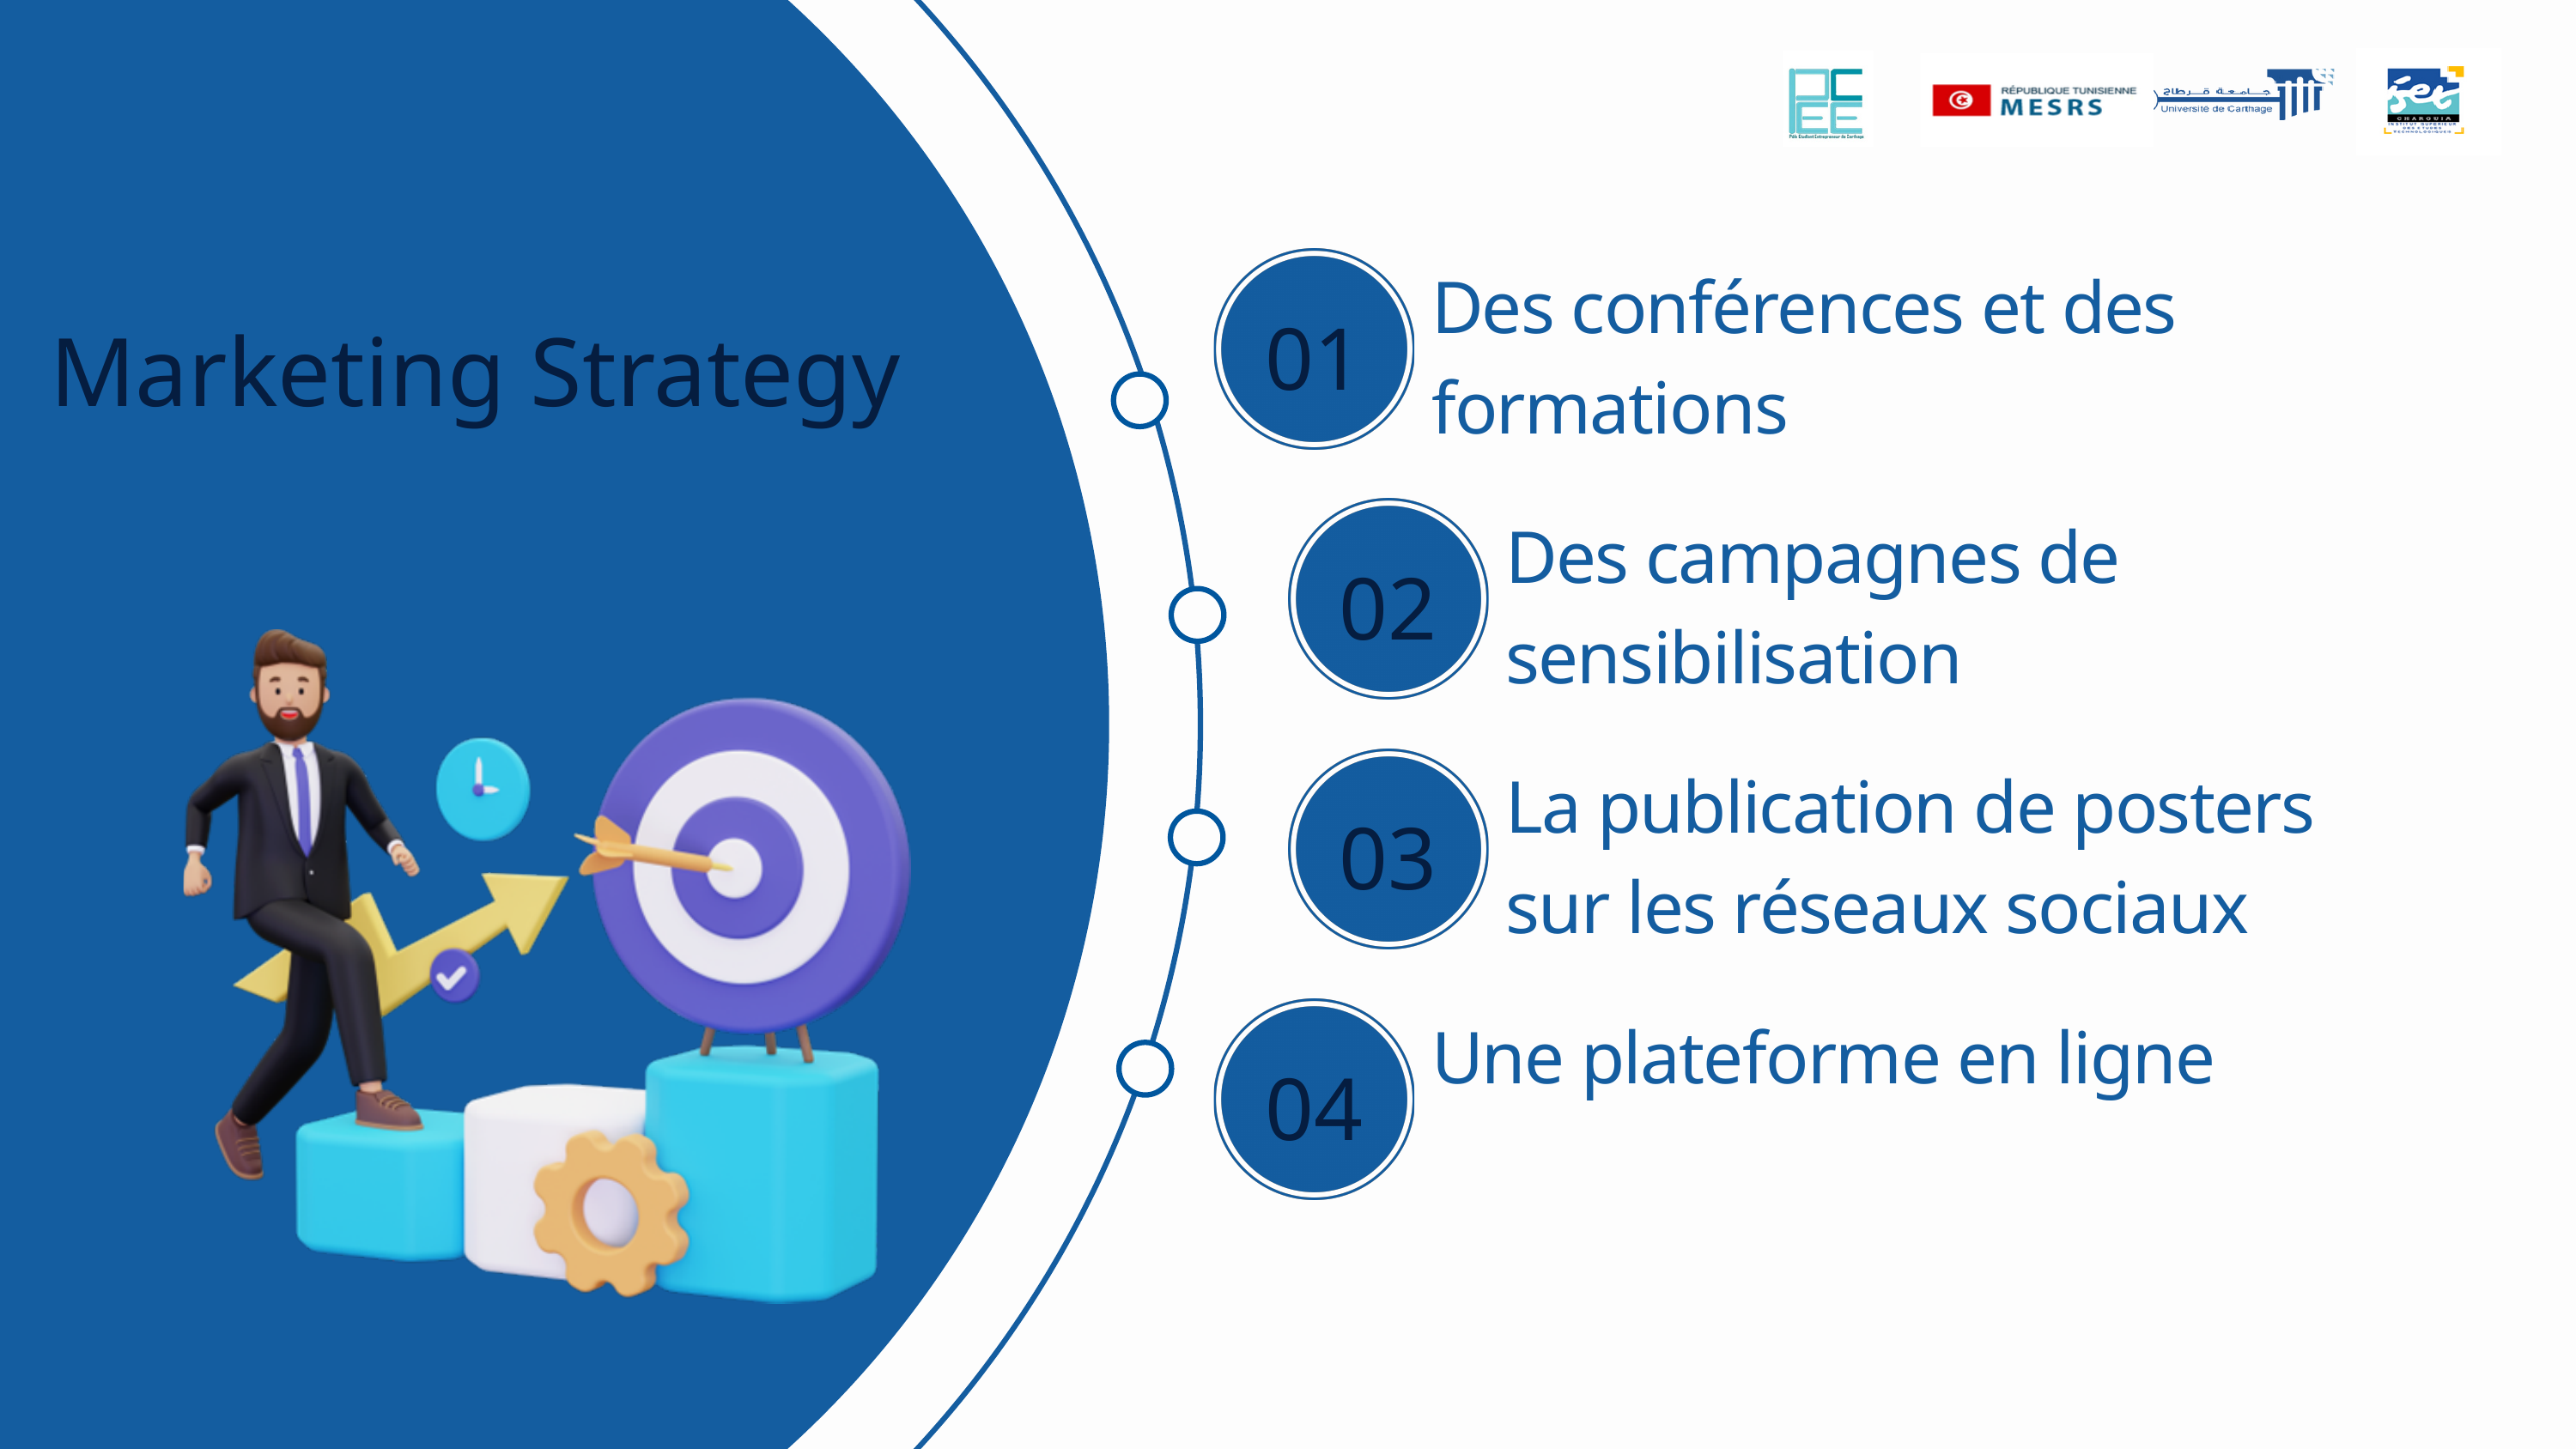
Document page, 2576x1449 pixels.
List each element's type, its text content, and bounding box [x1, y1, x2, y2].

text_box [1113, 373, 1167, 427]
text_box 04 [1234, 1037, 1394, 1158]
text_box [1783, 51, 1874, 147]
text_box 01 [1234, 287, 1394, 408]
text_box [1213, 248, 1415, 450]
text_box Des conférences et des formations [1431, 247, 2245, 448]
text_box La publication de posters sur les réseaux sociaux [1505, 747, 2393, 949]
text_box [1170, 810, 1224, 864]
text_box [1213, 998, 1415, 1200]
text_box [1170, 588, 1224, 642]
text_box 02 [1308, 537, 1468, 658]
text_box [1116, 0, 1201, 1449]
text_box [1287, 498, 1489, 700]
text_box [1118, 1042, 1172, 1095]
text_box [1920, 53, 2154, 147]
text_box [2154, 69, 2335, 120]
text_box [1287, 749, 1489, 949]
text_box [2355, 48, 2502, 155]
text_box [0, 0, 1109, 1449]
text_box 03 [1308, 787, 1468, 907]
text_box Une plateforme en ligne [1431, 997, 2245, 1099]
text_box Des campagnes de sensibilisation [1505, 497, 2318, 698]
